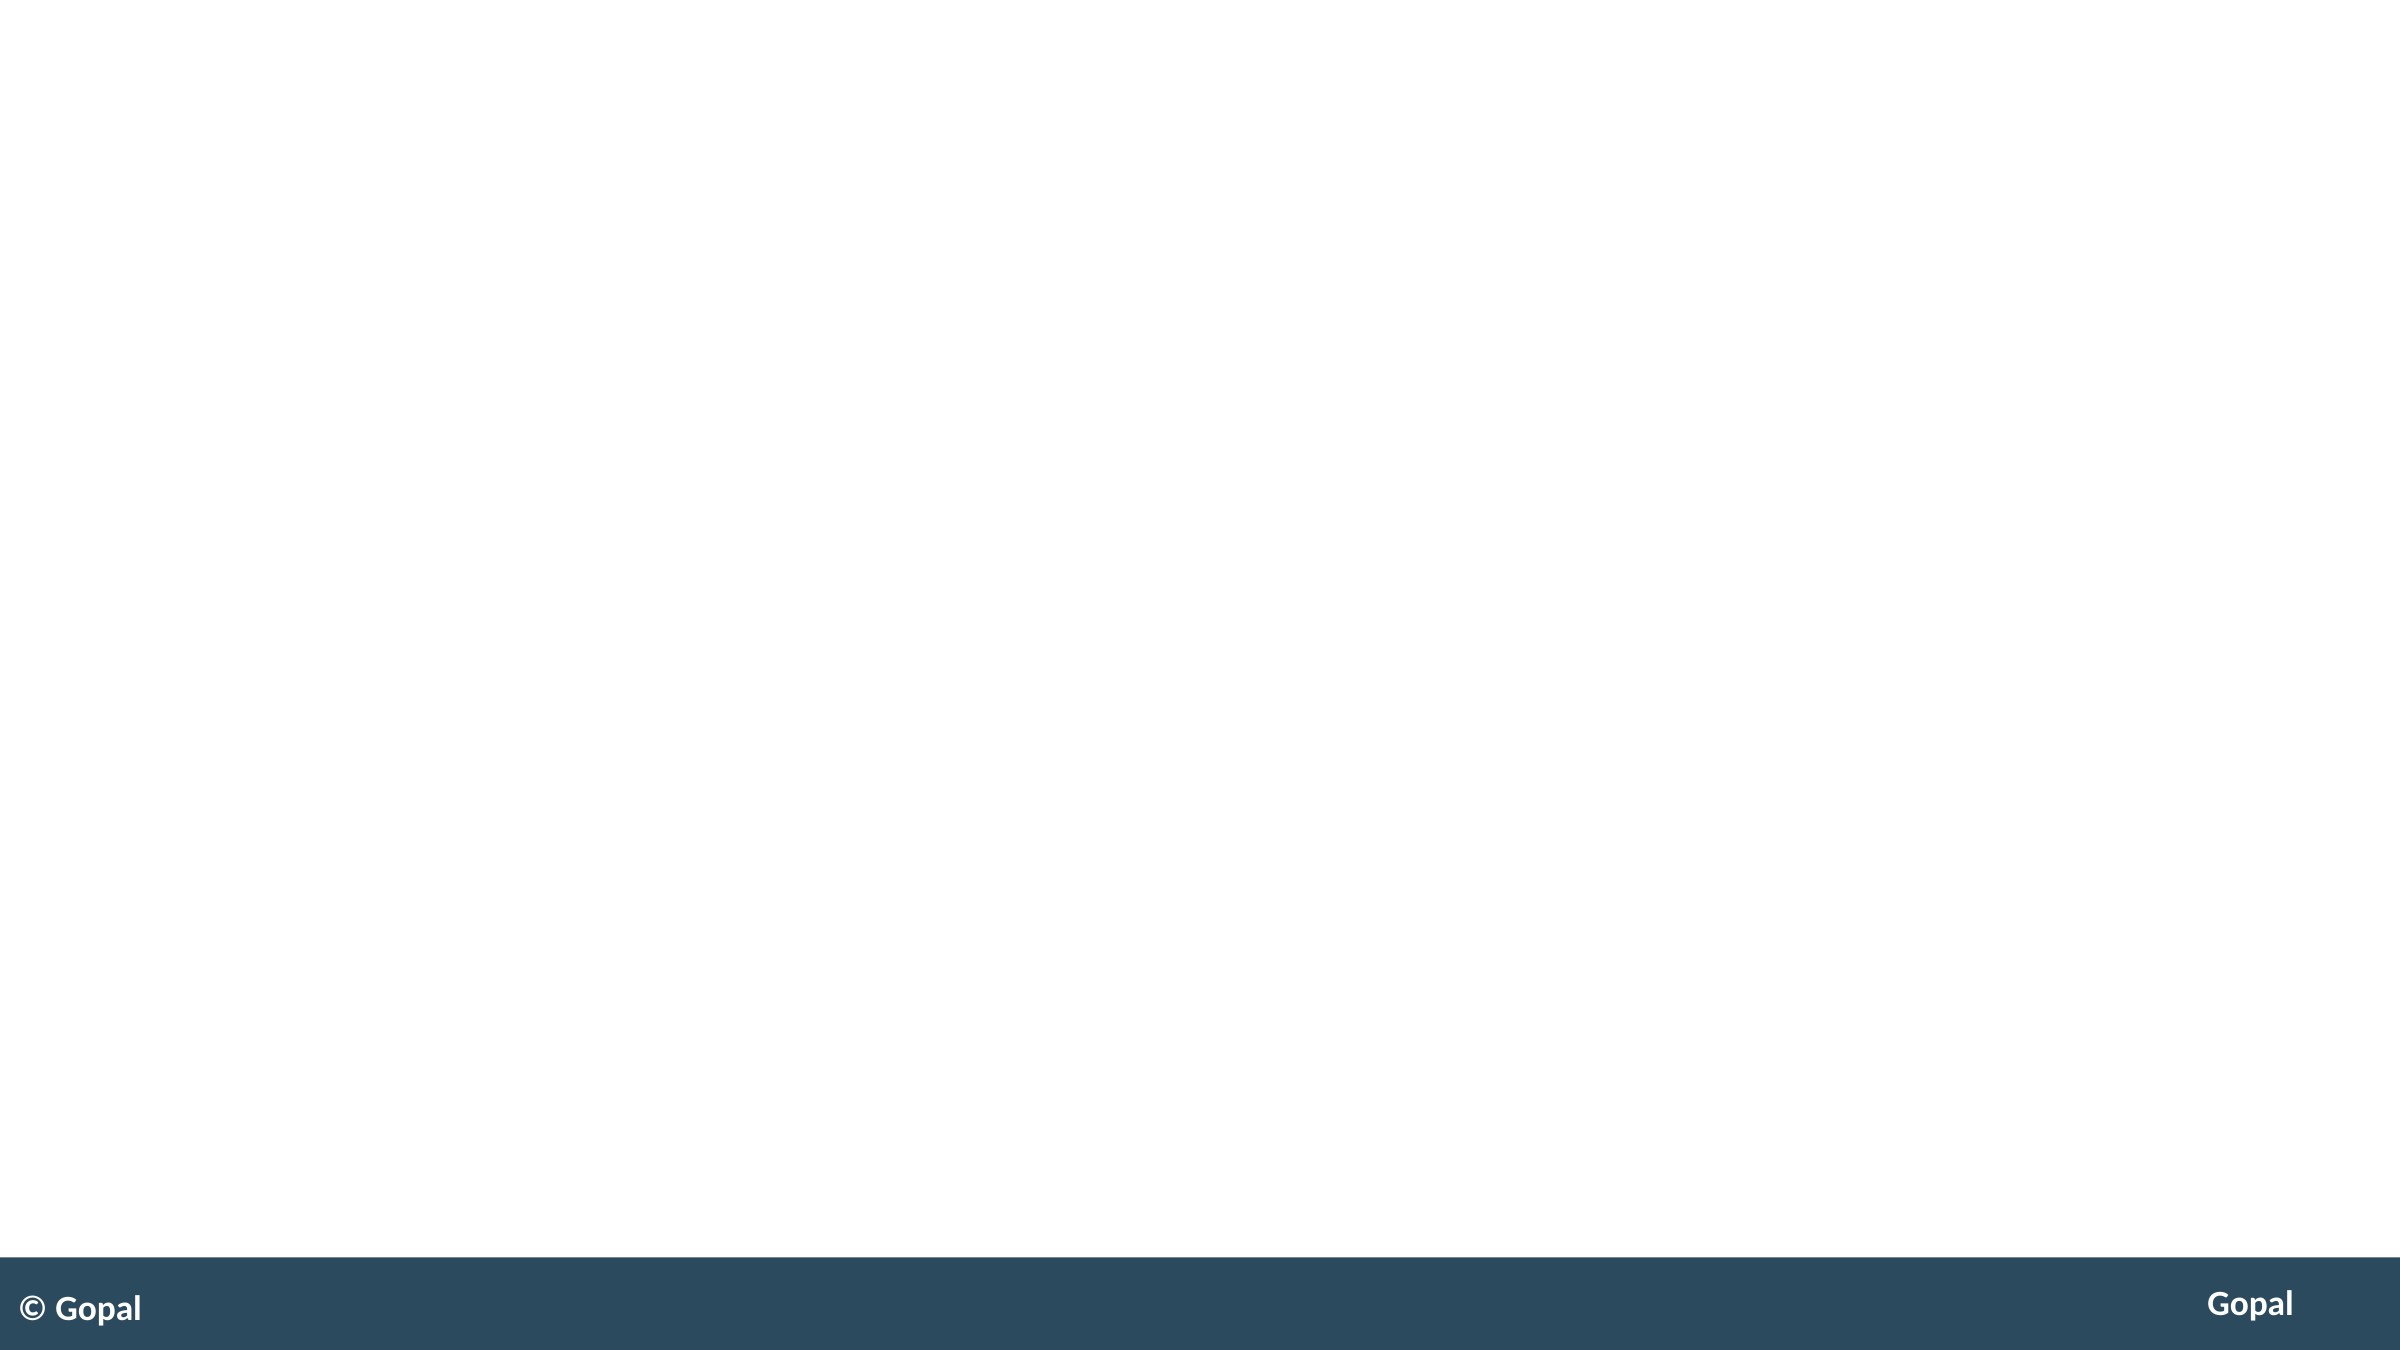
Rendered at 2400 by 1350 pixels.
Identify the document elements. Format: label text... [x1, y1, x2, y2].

footer © Gopal [0, 1269, 810, 1342]
